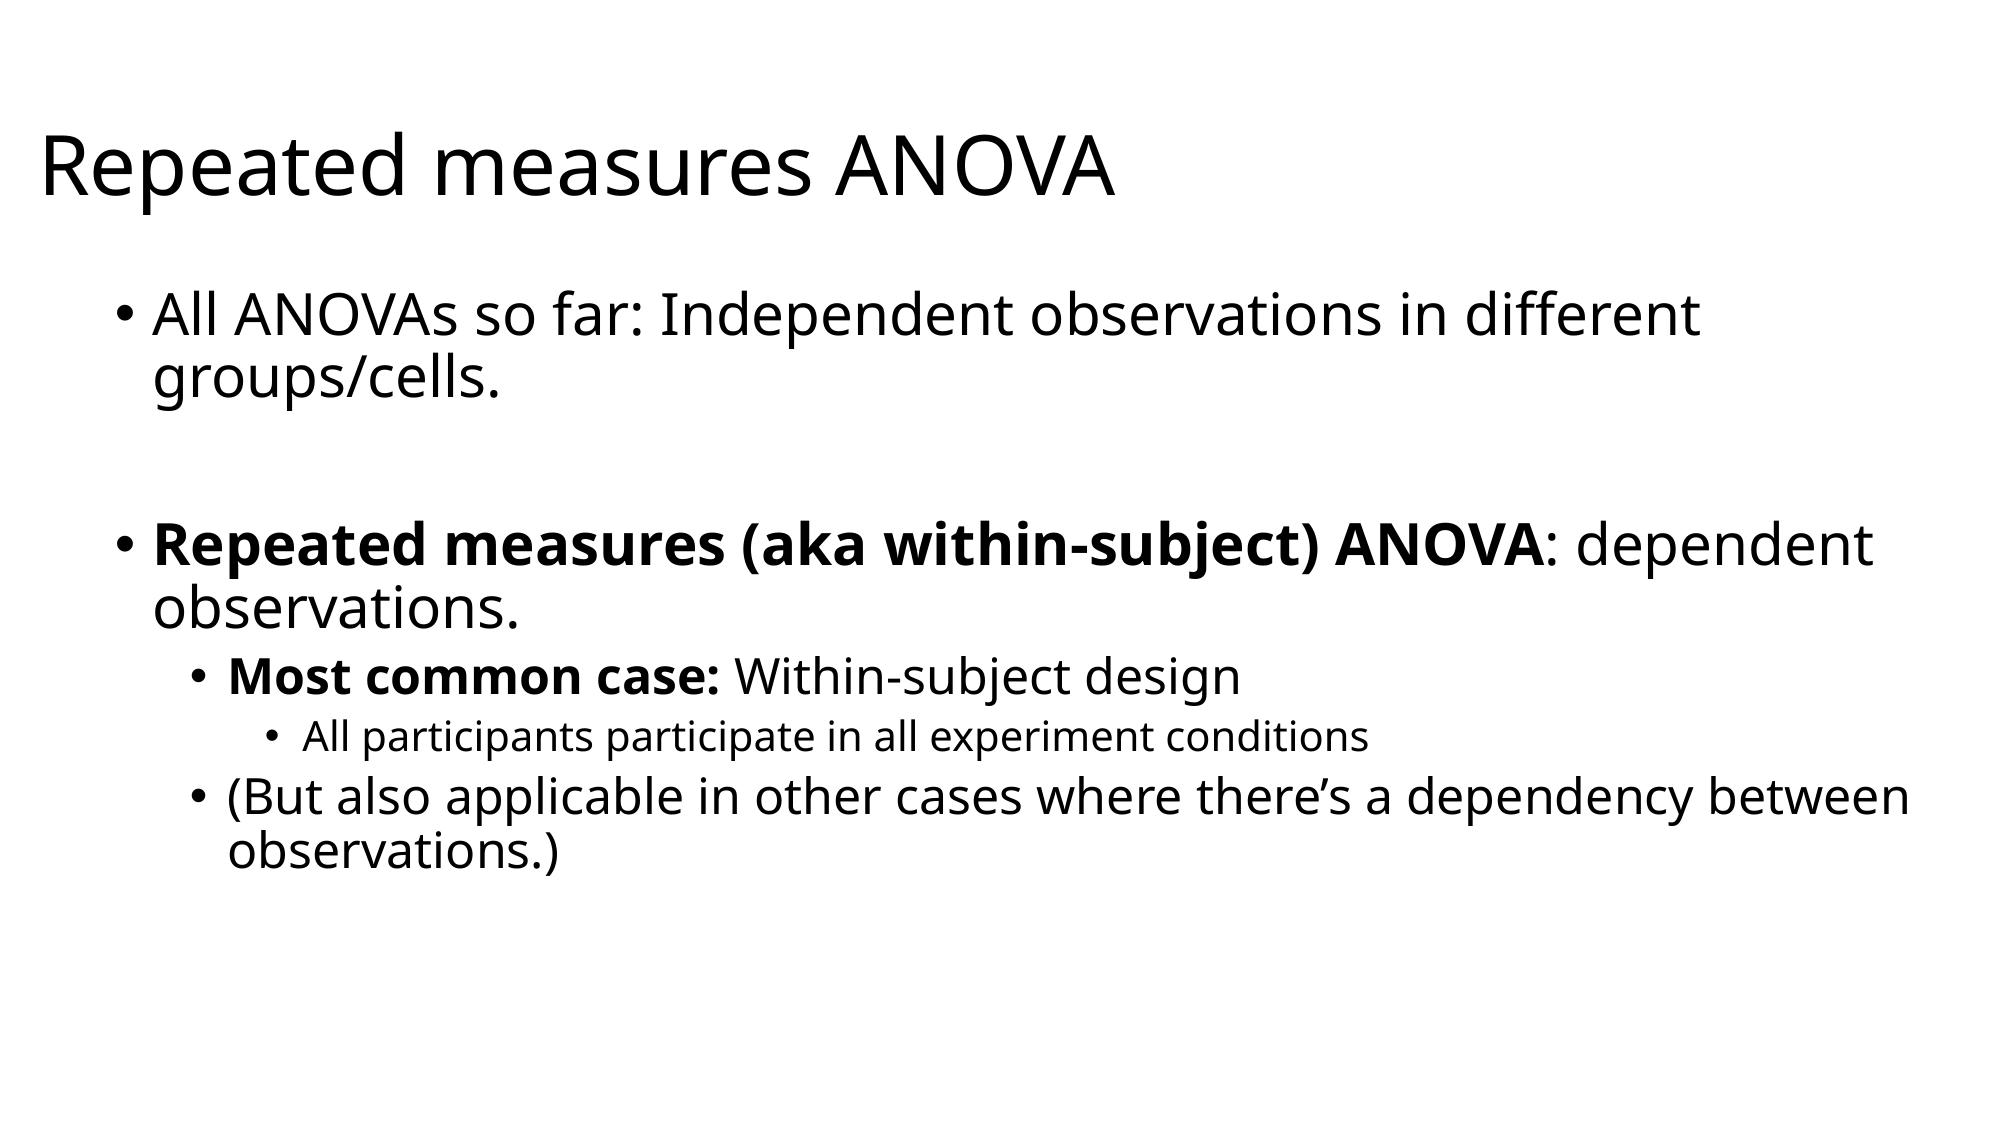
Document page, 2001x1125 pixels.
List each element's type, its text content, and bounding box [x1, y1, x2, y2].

title Repeated measures ANOVA [23, 59, 1863, 278]
list All ANOVAs so far: Independent observations in different groups/cells. Repeated measures (aka within-subject) ANOVA: dependent observations. Most common case: Within-subject design All participants participate in all experiment conditions (But also applicable in other cases where there’s a dependency between observations.) [99, 277, 1977, 1066]
